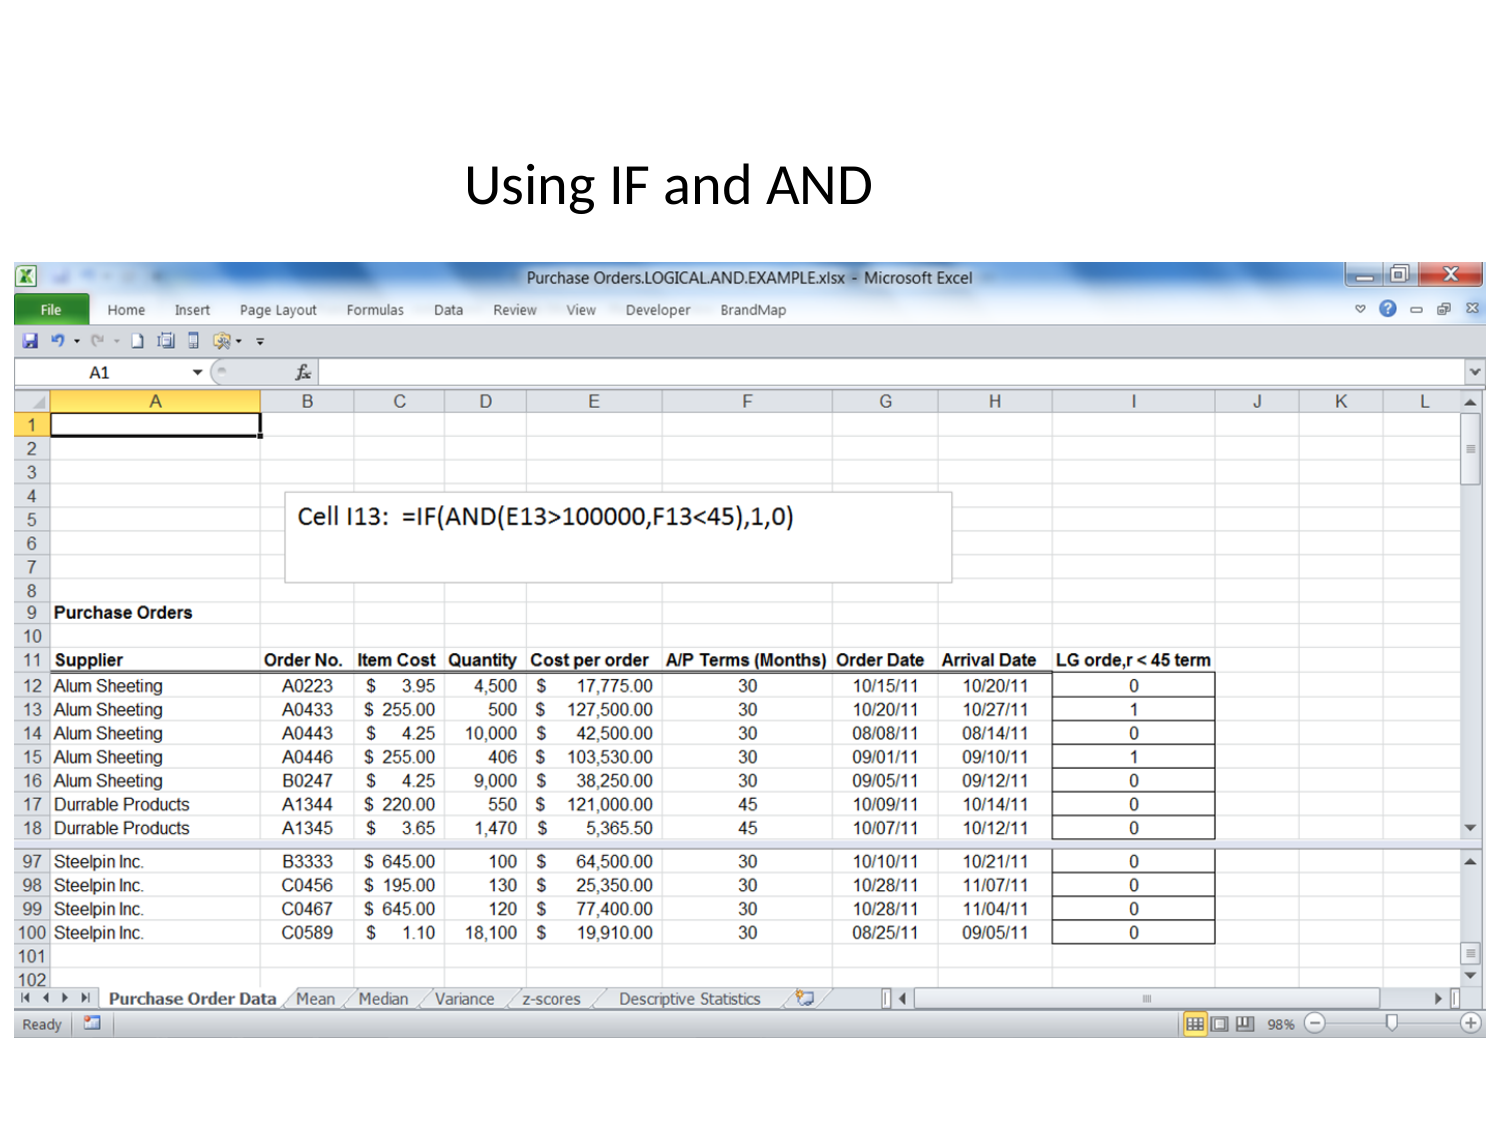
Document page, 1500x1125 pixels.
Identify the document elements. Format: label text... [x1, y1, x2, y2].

text_box Using IF and AND [450, 138, 1238, 224]
picture [14, 262, 1486, 1038]
